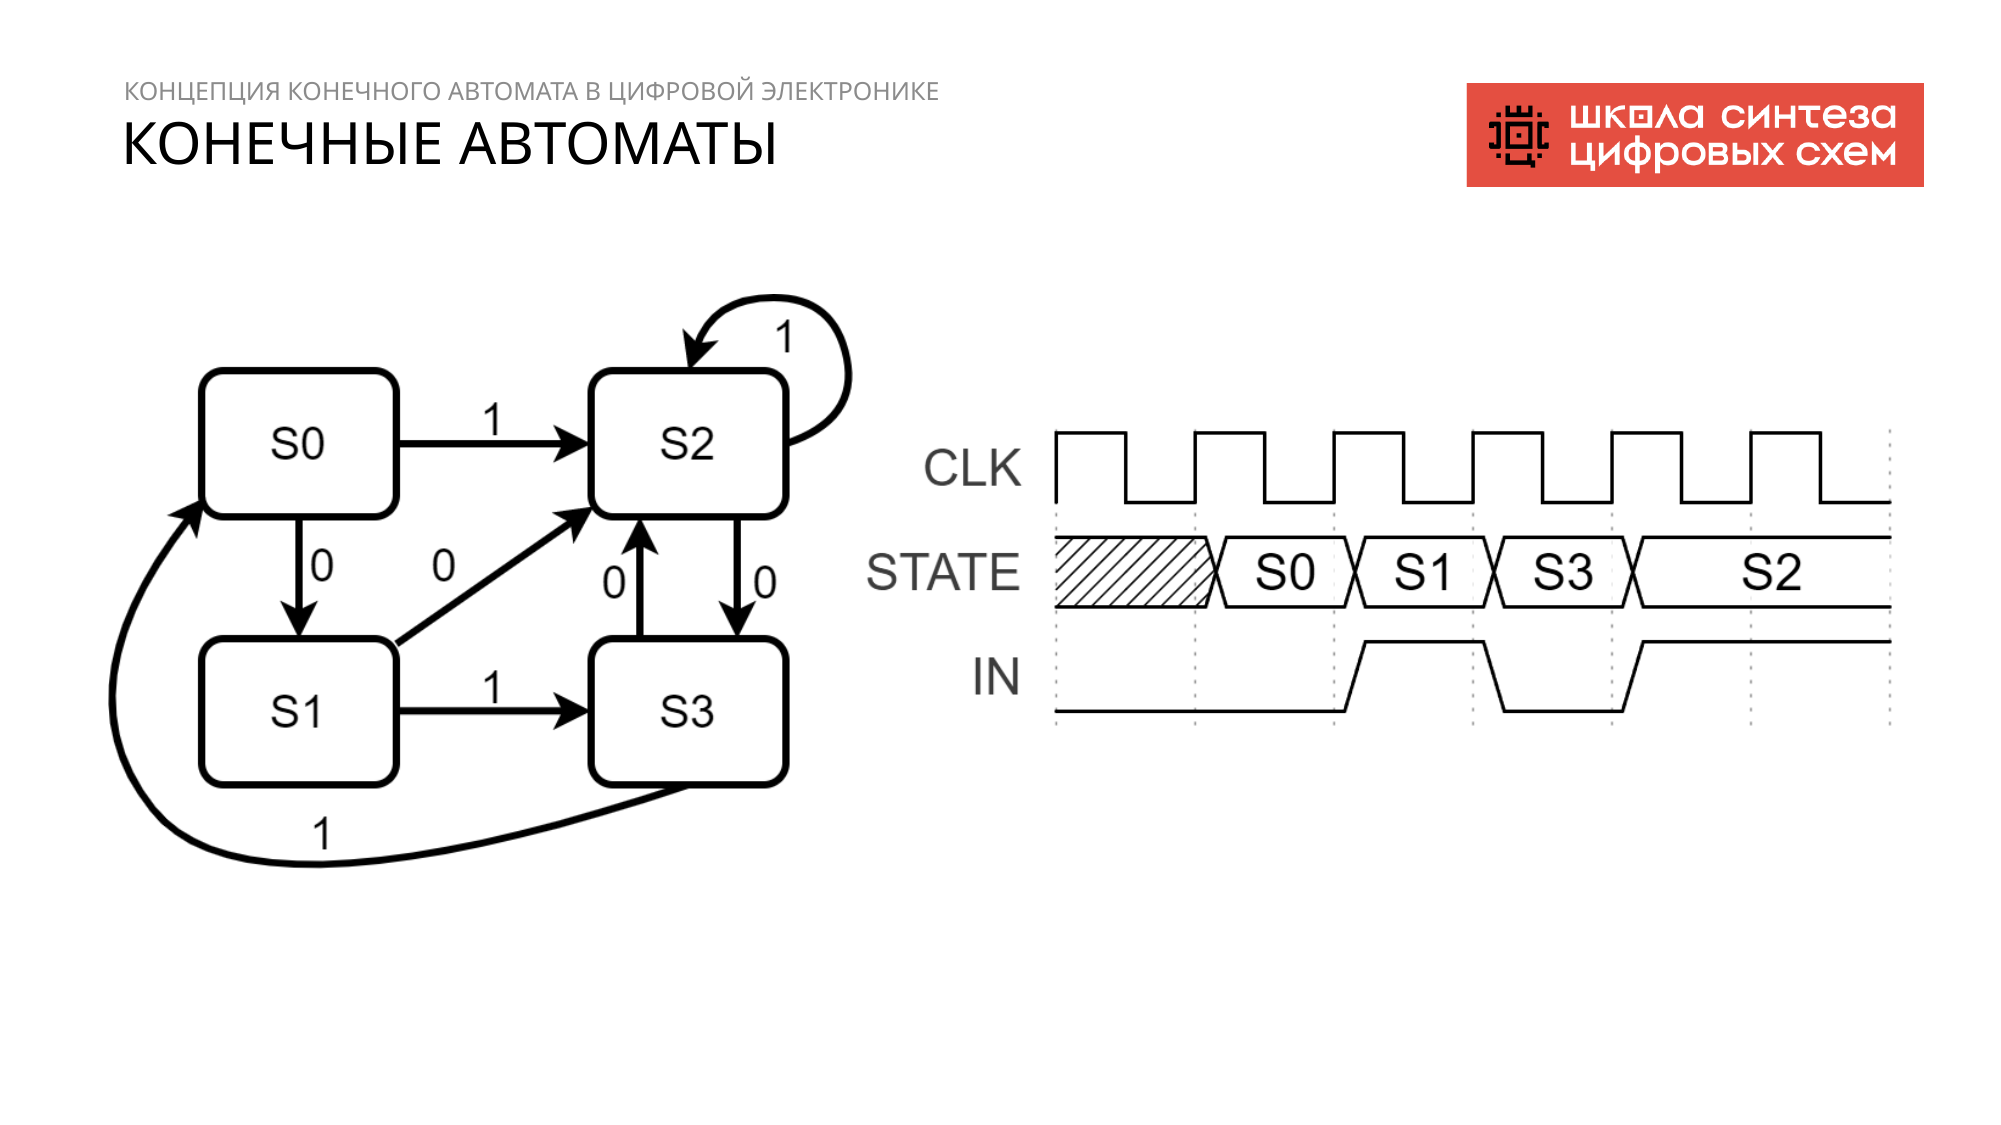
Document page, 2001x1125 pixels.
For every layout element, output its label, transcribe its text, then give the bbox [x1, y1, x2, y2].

title КОНЕЧНЫЕ АВТОМАТЫ [121, 113, 1466, 178]
picture [108, 294, 1901, 869]
picture [1466, 83, 1924, 187]
text_box КОНЦЕПЦИЯ КОНЕЧНОГО АВТОМАТА В ЦИФРОВОЙ ЭЛЕКТРОНИКЕ [108, 67, 1758, 111]
